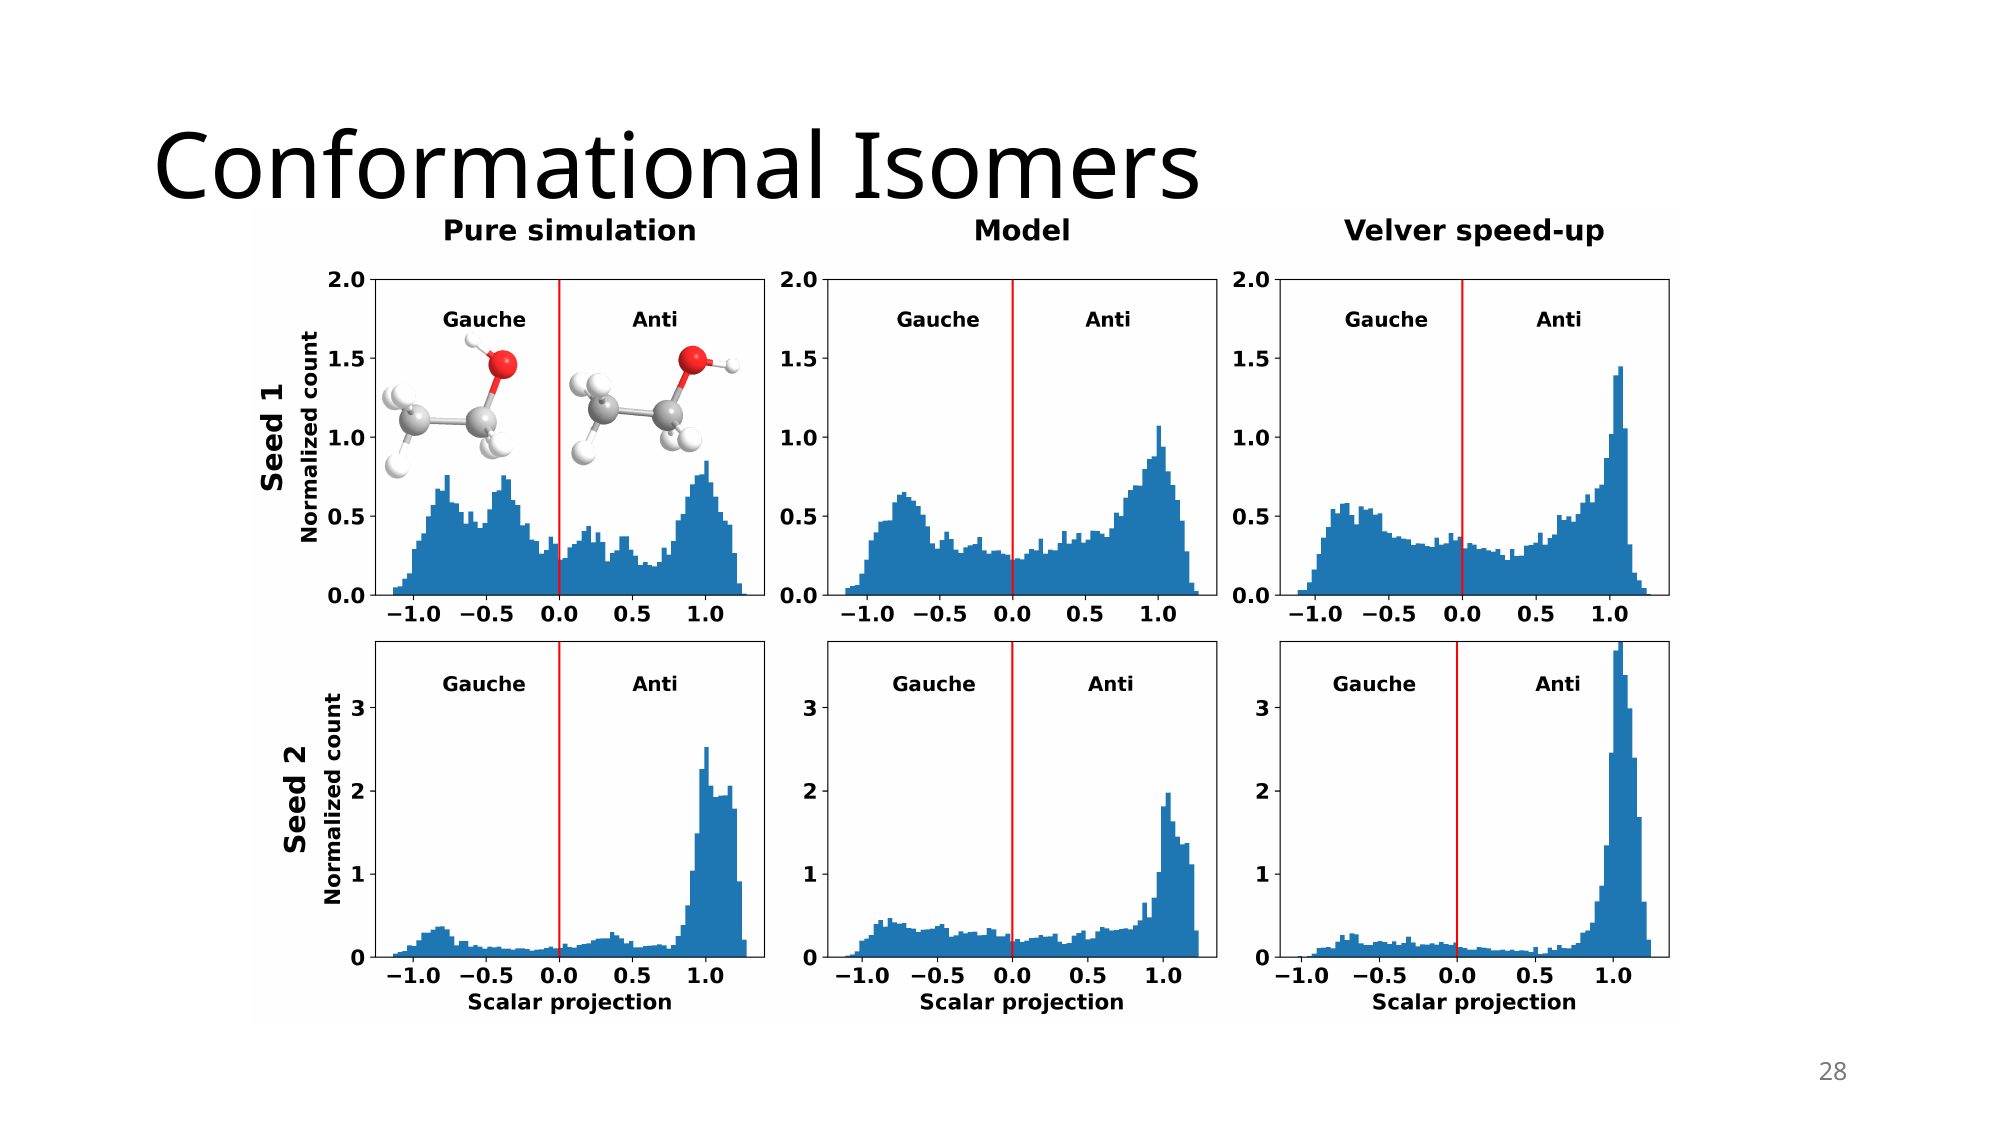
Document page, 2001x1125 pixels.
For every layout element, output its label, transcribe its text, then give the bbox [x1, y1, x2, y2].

slide_number 28 [1412, 1042, 1863, 1103]
title Conformational Isomers [137, 59, 1863, 278]
picture [249, 208, 1680, 1024]
